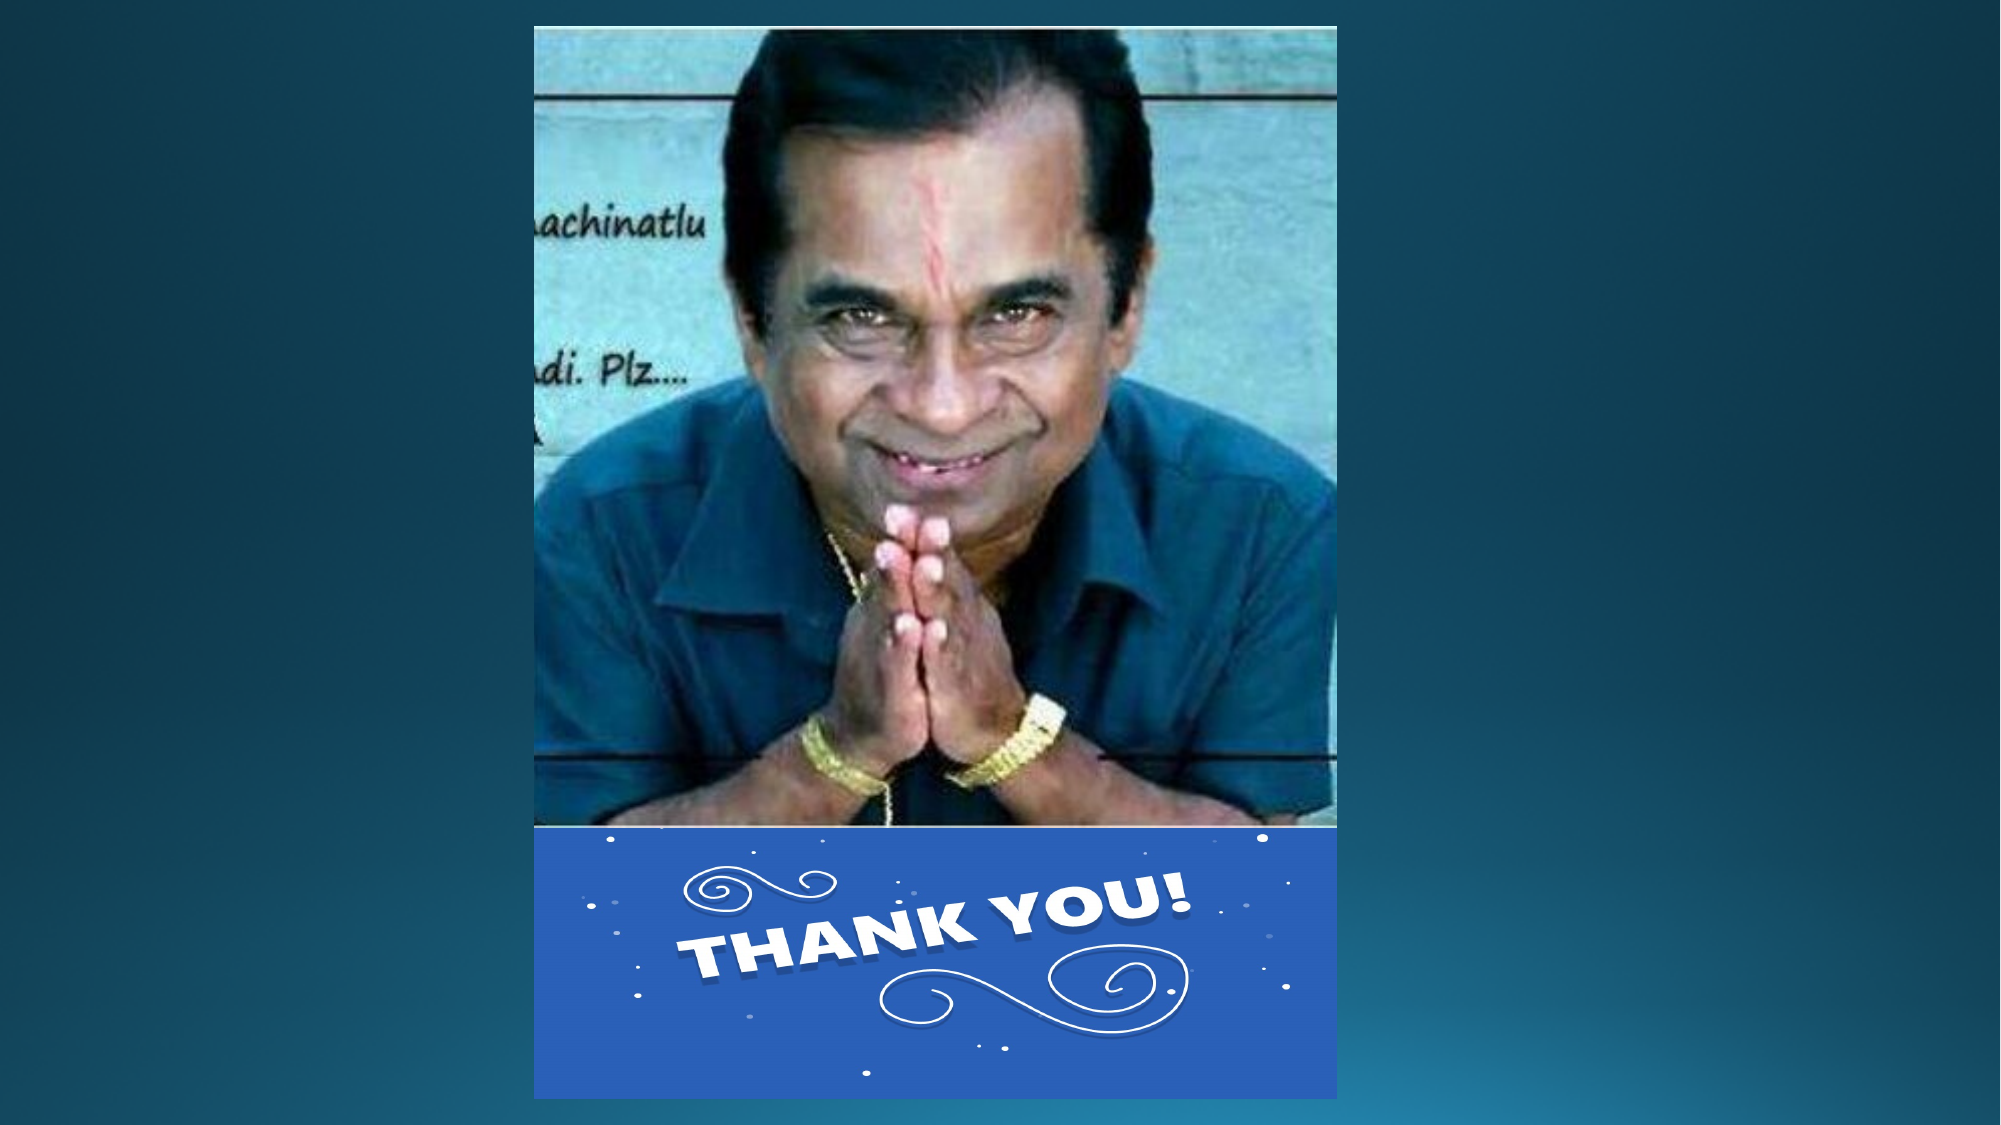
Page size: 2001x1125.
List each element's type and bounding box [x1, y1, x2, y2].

list [534, 26, 1337, 828]
picture [0, 0, 2001, 1125]
